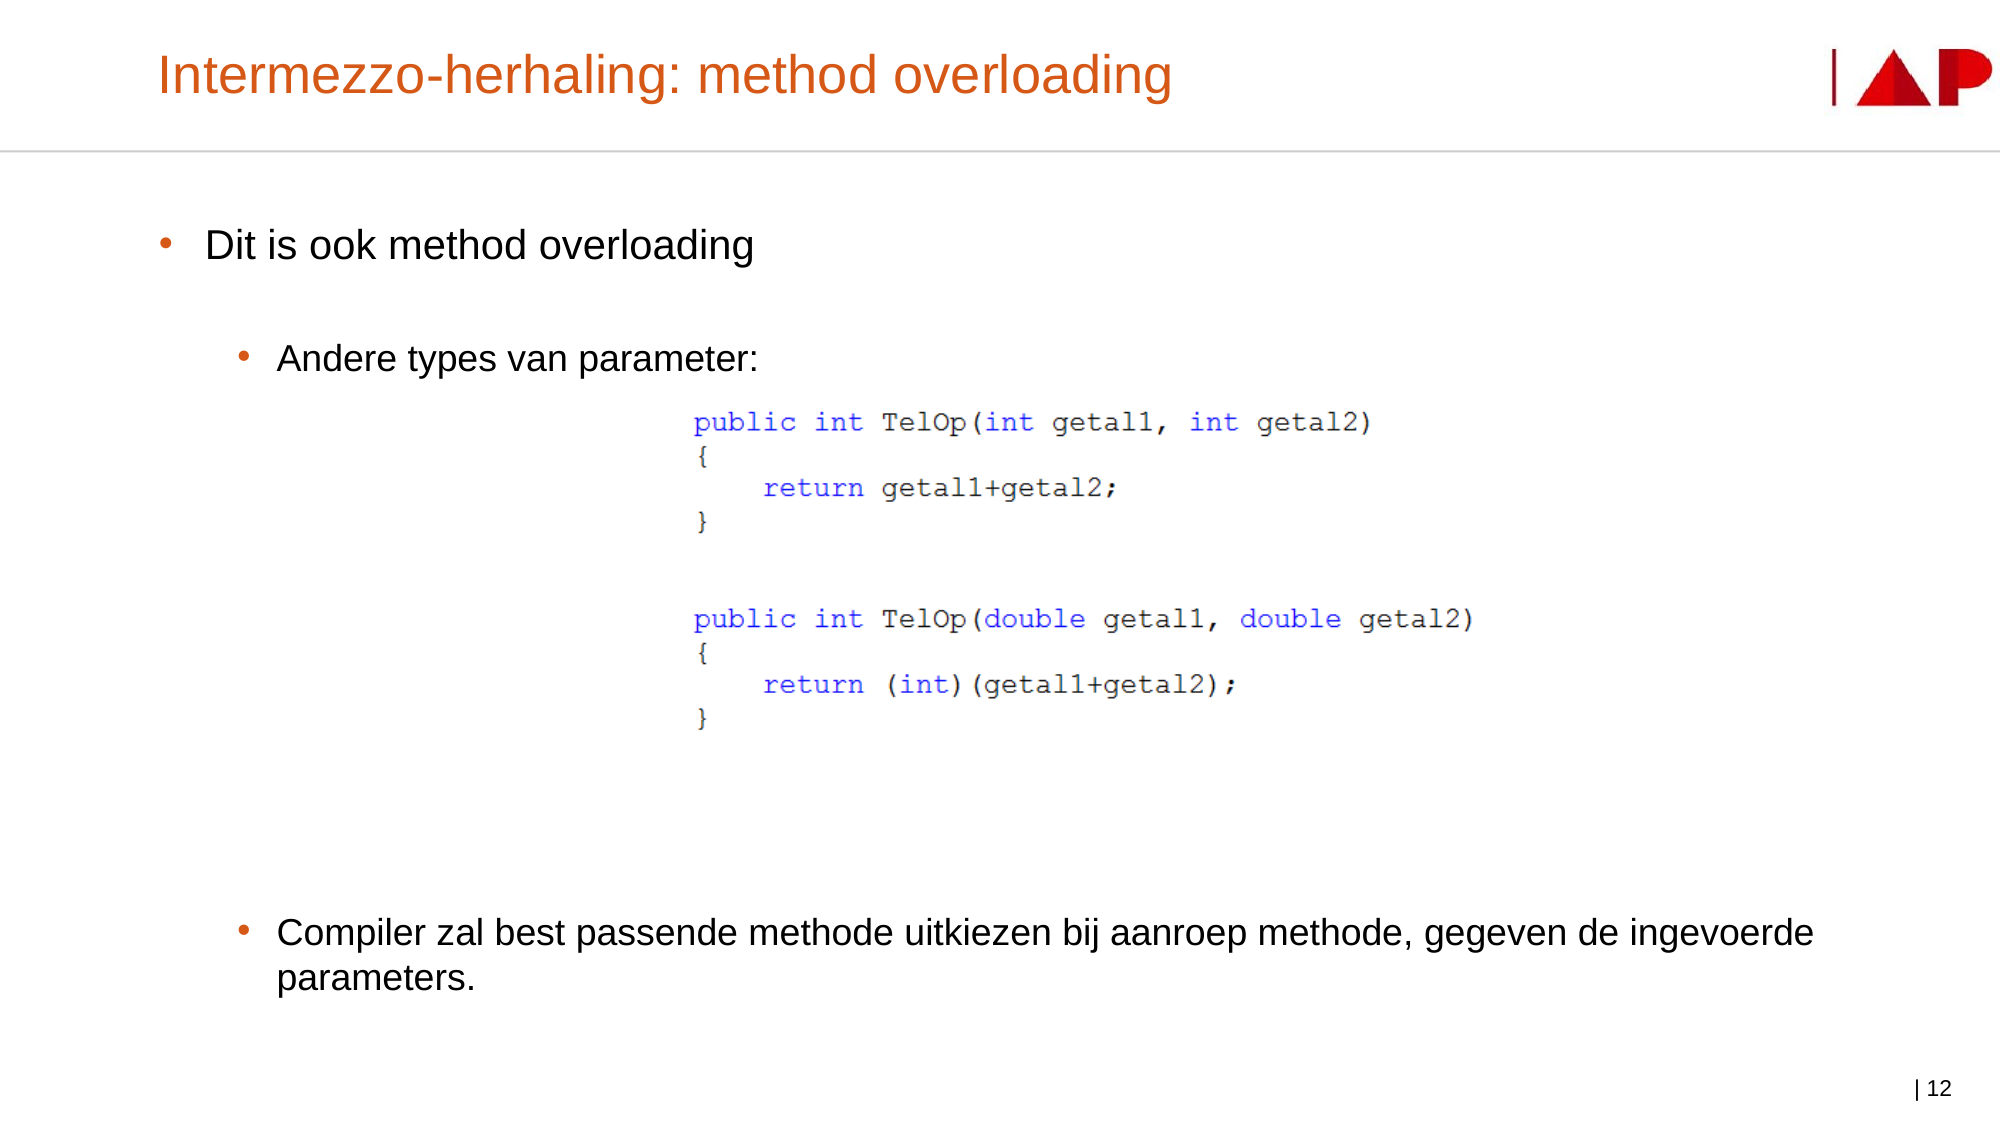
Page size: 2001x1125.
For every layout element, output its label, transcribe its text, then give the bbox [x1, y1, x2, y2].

title Intermezzo-herhaling: method overloading [157, 0, 1843, 152]
picture [1843, 10, 2000, 142]
picture [680, 395, 1483, 740]
list Dit is ook method overloading Andere types van parameter: Compiler zal best passende methode uitkiezen bij aanroep methode, gegeven de ingevoerde parameters. [157, 217, 1955, 1023]
slide_number | 12 [1425, 1061, 1953, 1113]
